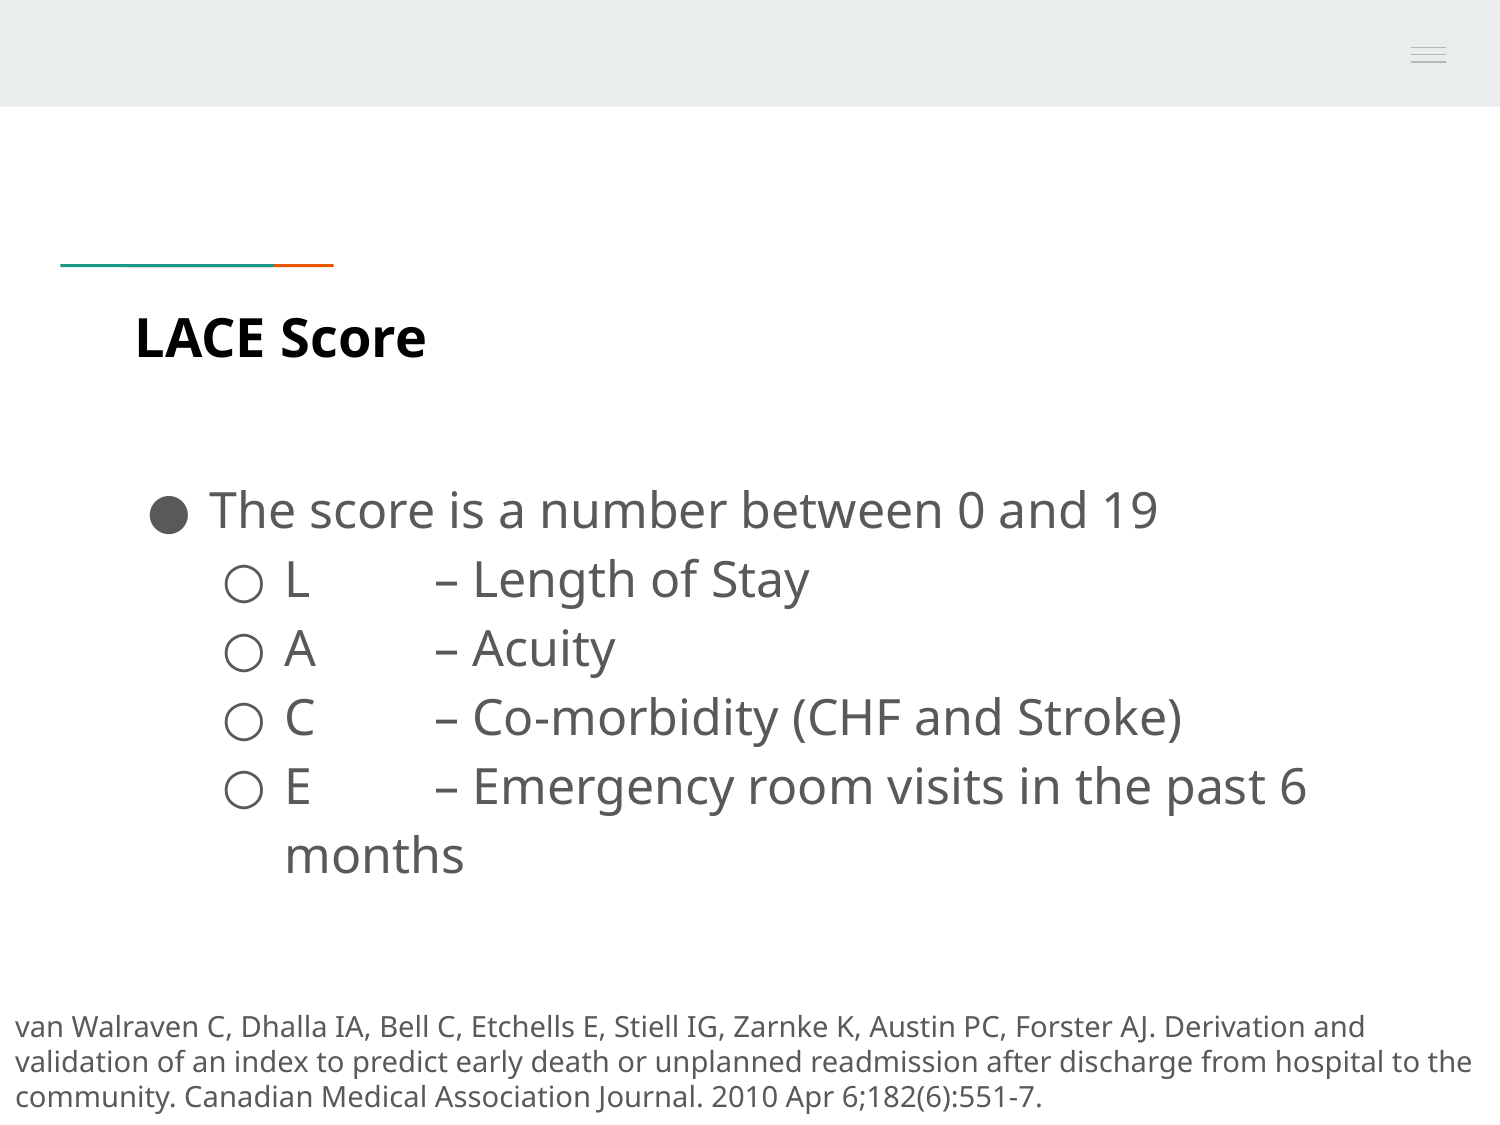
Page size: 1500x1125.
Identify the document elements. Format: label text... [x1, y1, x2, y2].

title LACE Score [119, 288, 1381, 406]
list The score is a number between 0 and 19 L – Length of Stay A – Acuity C – Co-morbidity (CHF and Stroke) E – Emergency room visits in the past 6 months [119, 454, 1381, 956]
text_box van Walraven C, Dhalla IA, Bell C, Etchells E, Stiell IG, Zarnke K, Austin PC, Forster AJ. Derivation and validation of an index to predict early death or unplanned readmission after discharge from hospital to the community. Canadian Medical Association Journal. 2010 Apr 6;182(6):551-7. [0, 1008, 1500, 1114]
